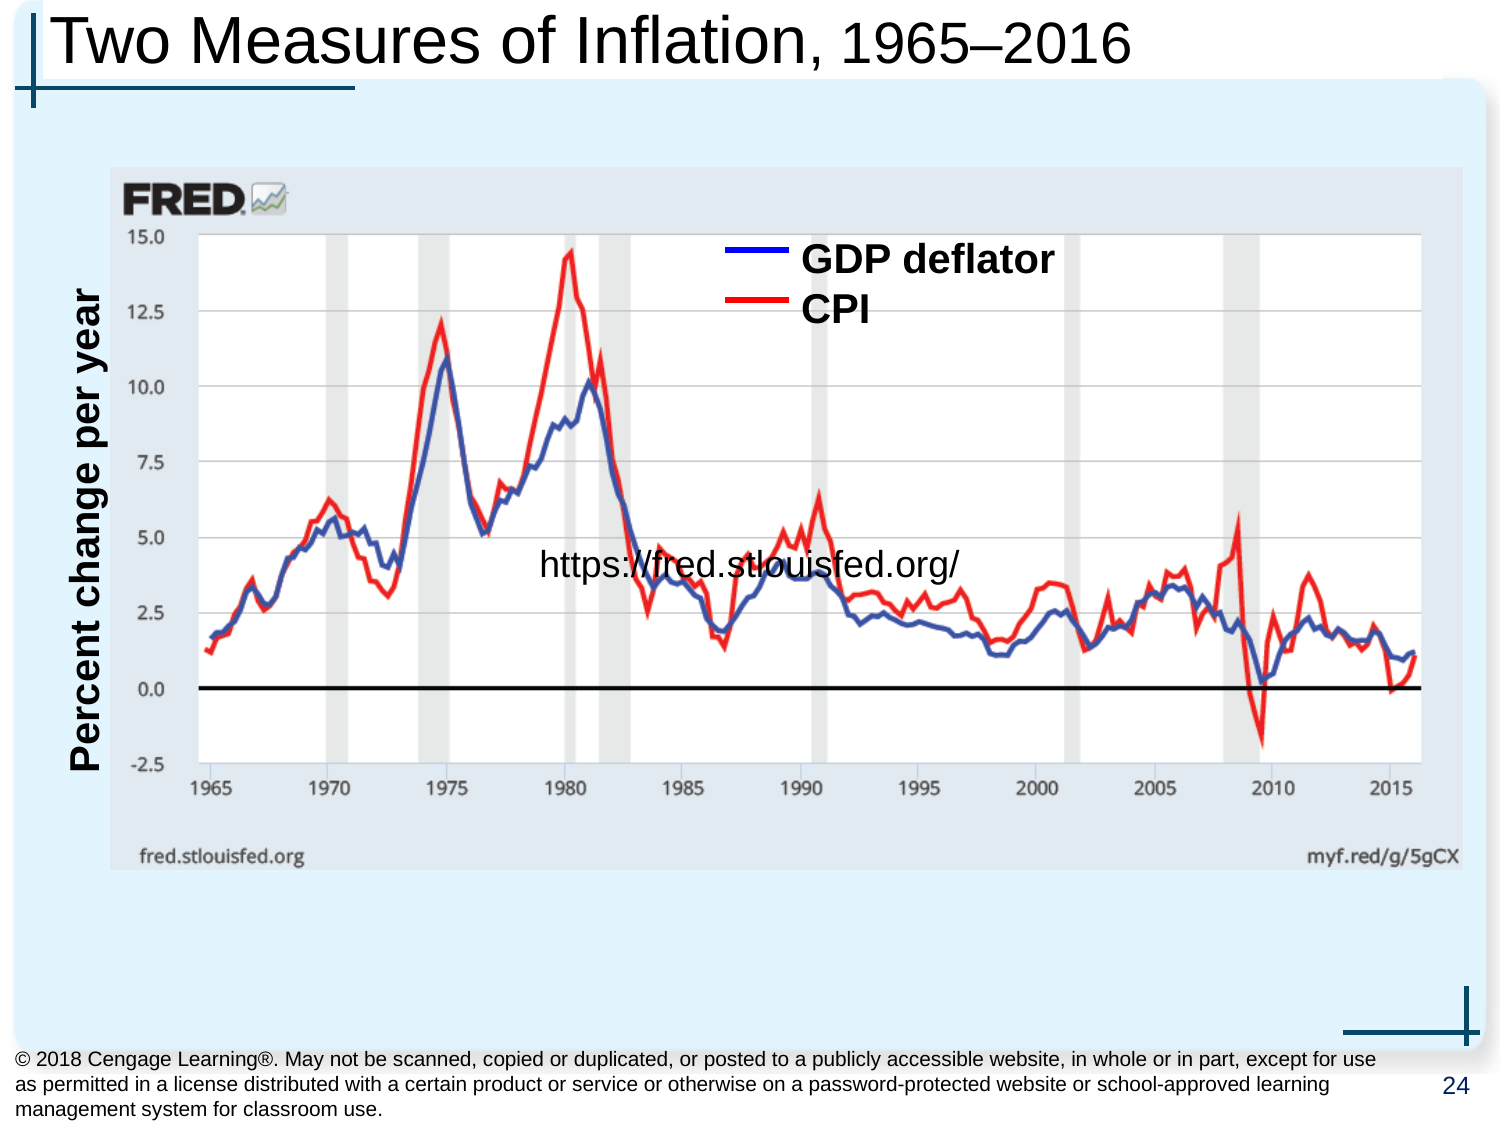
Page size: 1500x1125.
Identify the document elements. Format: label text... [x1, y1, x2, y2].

title Two Measures of Inflation, 1965–2016 [34, 0, 1474, 73]
footer © 2018 Cengage Learning®. May not be scanned, copied or duplicated, or posted to a publicly accessible website, in whole or in part, except for use as permitted in a license distributed with a certain product or service or otherwise on a password-protected website or school-approved learning management system for classroom use. [0, 1040, 1414, 1125]
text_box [49, 167, 1463, 870]
slide_number 24 [1414, 1060, 1500, 1125]
picture [0, 0, 1500, 1061]
